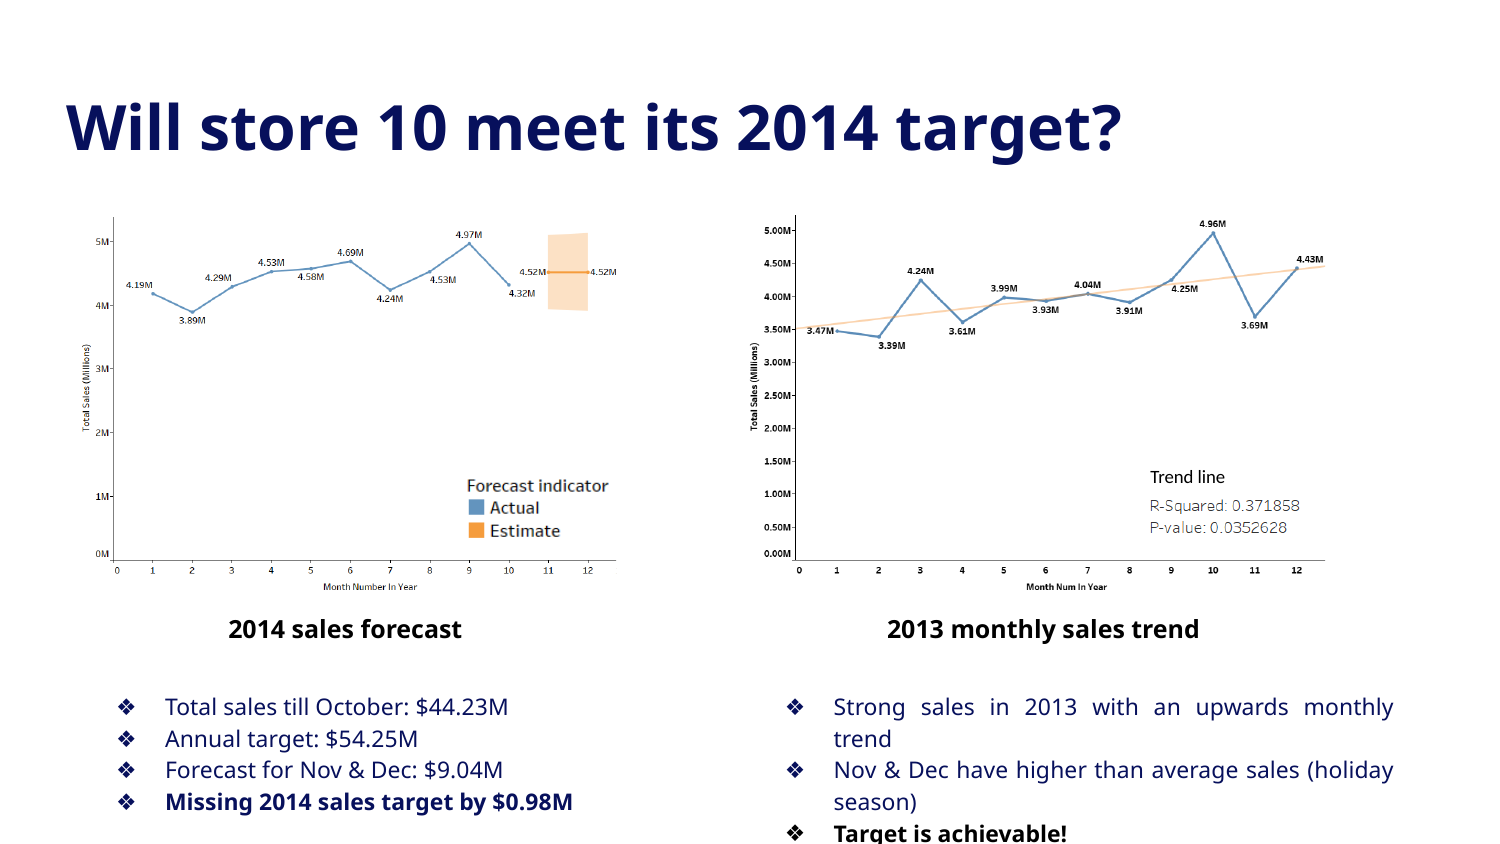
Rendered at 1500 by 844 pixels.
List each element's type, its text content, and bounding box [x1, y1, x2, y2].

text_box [1135, 453, 1320, 539]
text_box 2014 sales forecast [75, 604, 617, 659]
text_box Total sales till October: $44.23M Annual target: $54.25M Forecast for Nov & Dec: $9.04M Missing 2014 sales target by $0.98M [75, 673, 693, 821]
text_box Strong sales in 2013 with an upwards monthly trend Nov & Dec have higher than average sales (holiday season) Target is achievable! [743, 673, 1410, 774]
title Will store 10 meet its 2014 target? [51, 72, 1449, 167]
text_box 2013 monthly sales trend [743, 599, 1344, 659]
picture [743, 215, 1326, 597]
picture [74, 215, 617, 597]
